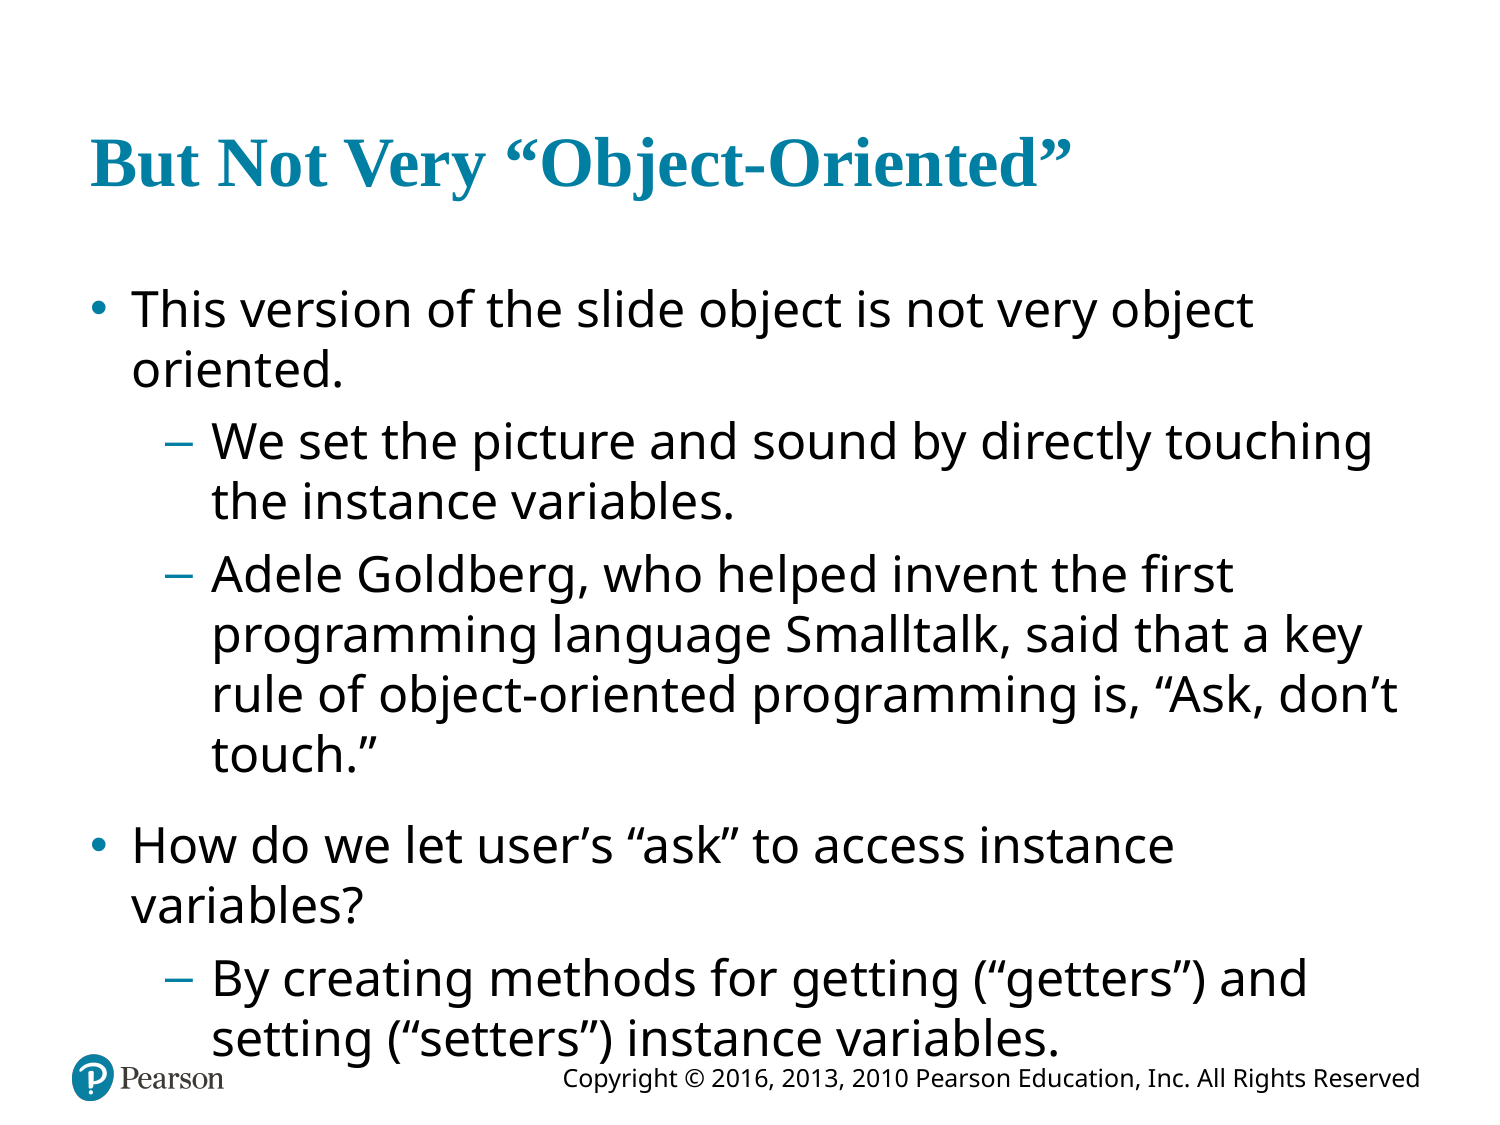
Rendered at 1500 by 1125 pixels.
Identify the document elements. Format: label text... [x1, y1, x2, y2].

list This version of the slide object is not very object oriented. We set the picture and sound by directly touching the instance variables. Adele Goldberg, who helped invent the first programming language Smalltalk, said that a key rule of object-oriented programming is, “Ask, don’t touch.” How do we let user’s “ask” to access instance variables? By creating methods for getting (“getters”) and setting (“setters”) instance variables. [75, 262, 1425, 1082]
picture [89, 1082, 99, 1088]
picture [72, 1087, 83, 1101]
picture [98, 1082, 224, 1101]
title But Not Very “Object-Oriented” [75, 0, 1425, 216]
